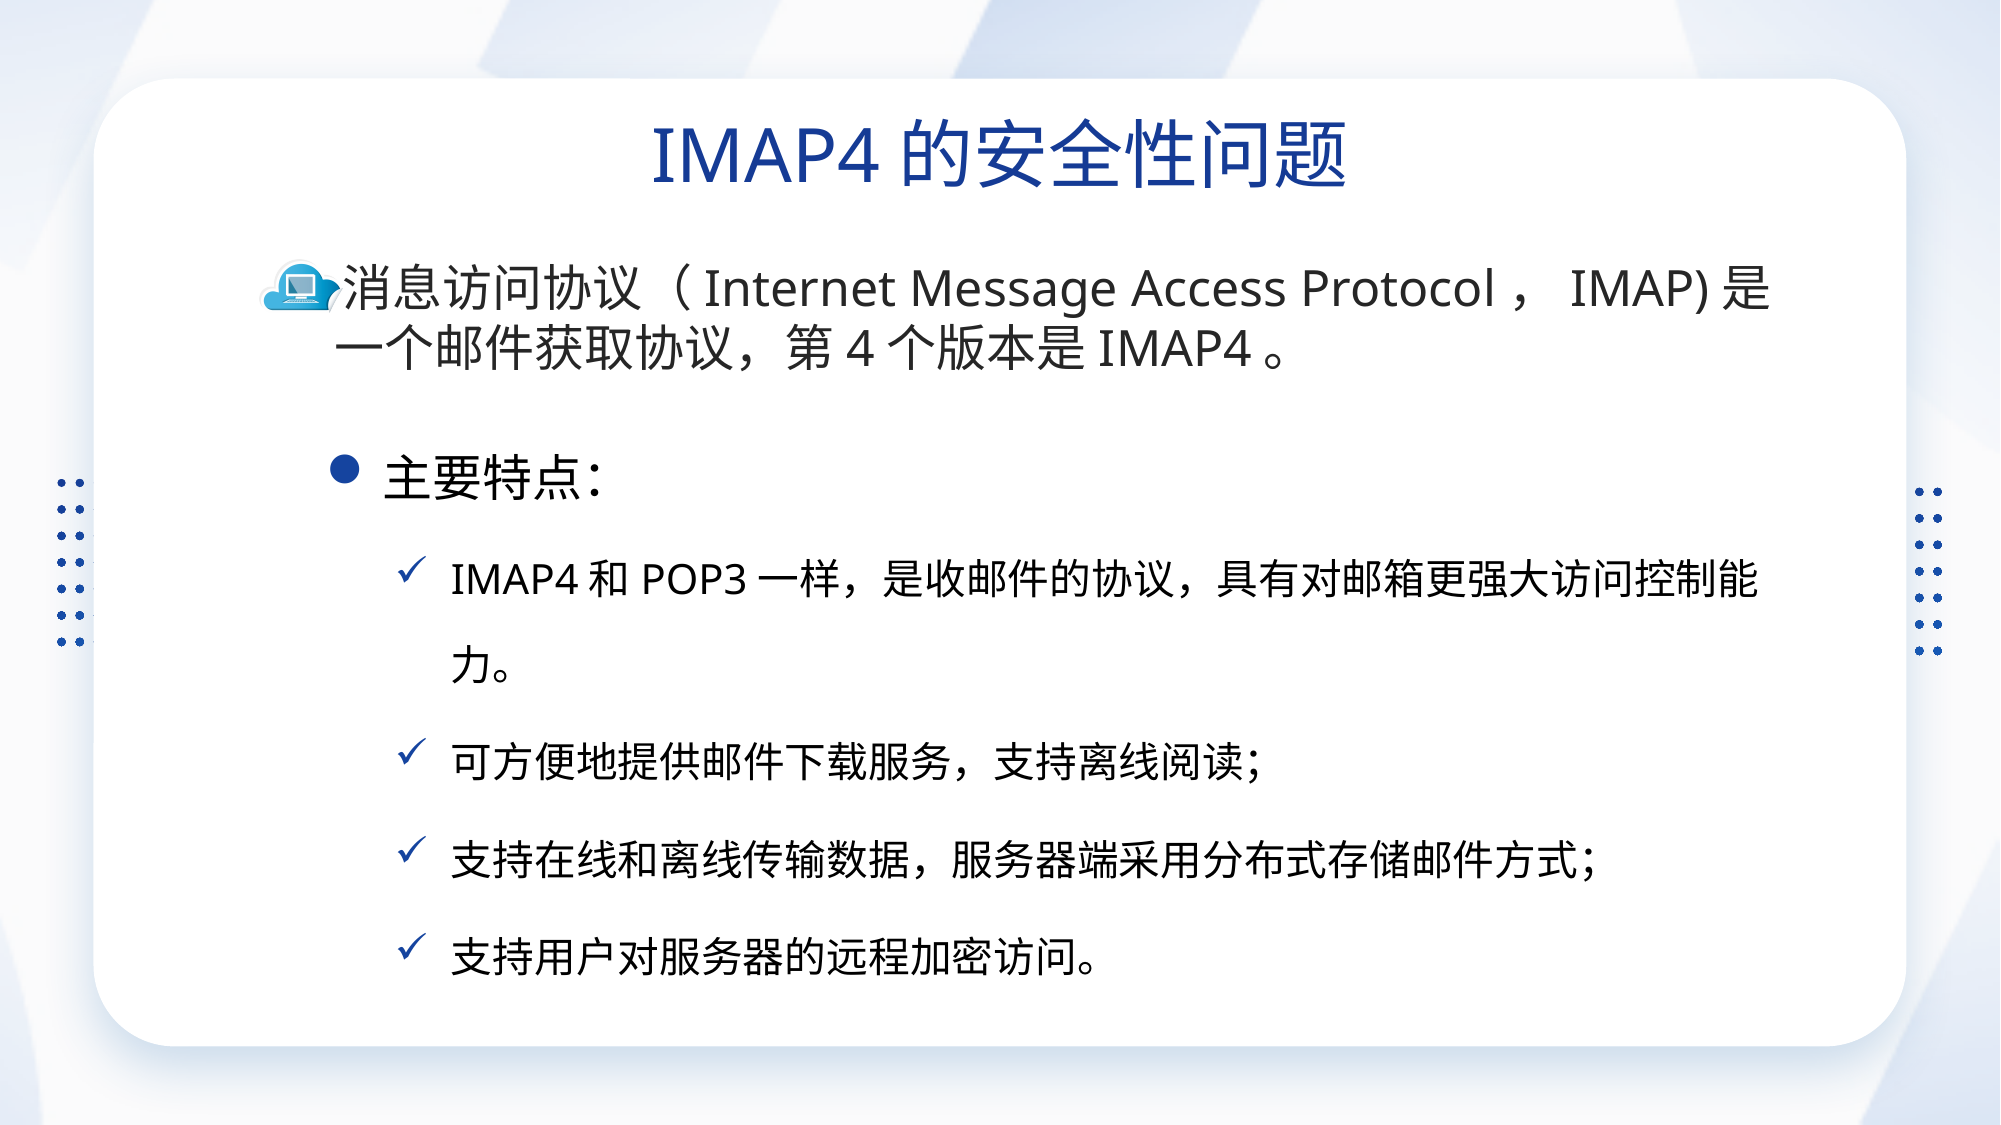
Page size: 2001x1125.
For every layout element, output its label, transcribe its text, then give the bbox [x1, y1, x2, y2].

text_box 消息访问协议（Internet Message Access Protocol，IMAP)是一个邮件获取协议，第4个版本是IMAP4。 [244, 248, 1792, 384]
text_box 主要特点： IMAP4和POP3一样，是收邮件的协议，具有对邮箱更强大访问控制能力。 可方便地提供邮件下载服务，支持离线阅读； 支持在线和离线传输数据，服务器端采用分布式存储邮件方式； 支持用户对服务器的远程加密访问。 [232, 403, 1767, 1079]
picture [0, 0, 2000, 1125]
text_box IMAP4的安全性问题 [650, 107, 1349, 198]
